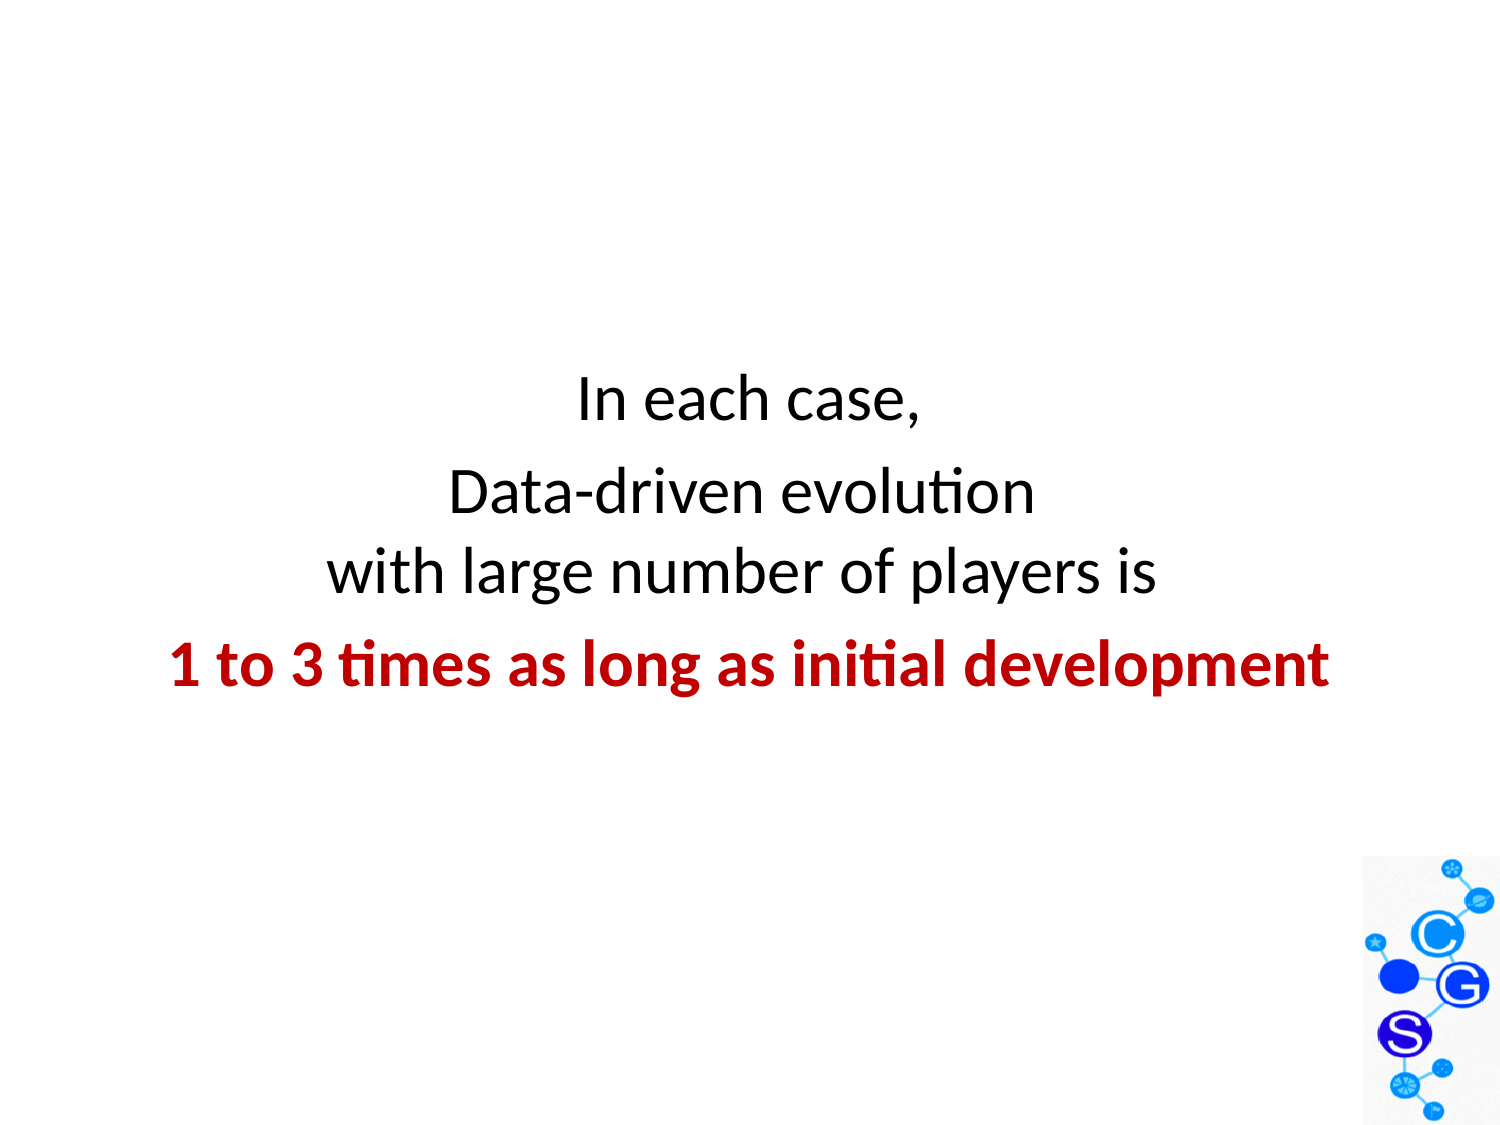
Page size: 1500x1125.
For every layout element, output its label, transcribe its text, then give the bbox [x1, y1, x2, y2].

list In each case, Data-driven evolution with large number of players is 1 to 3 times as long as initial development [74, 345, 1426, 1006]
picture [1362, 856, 1500, 1125]
